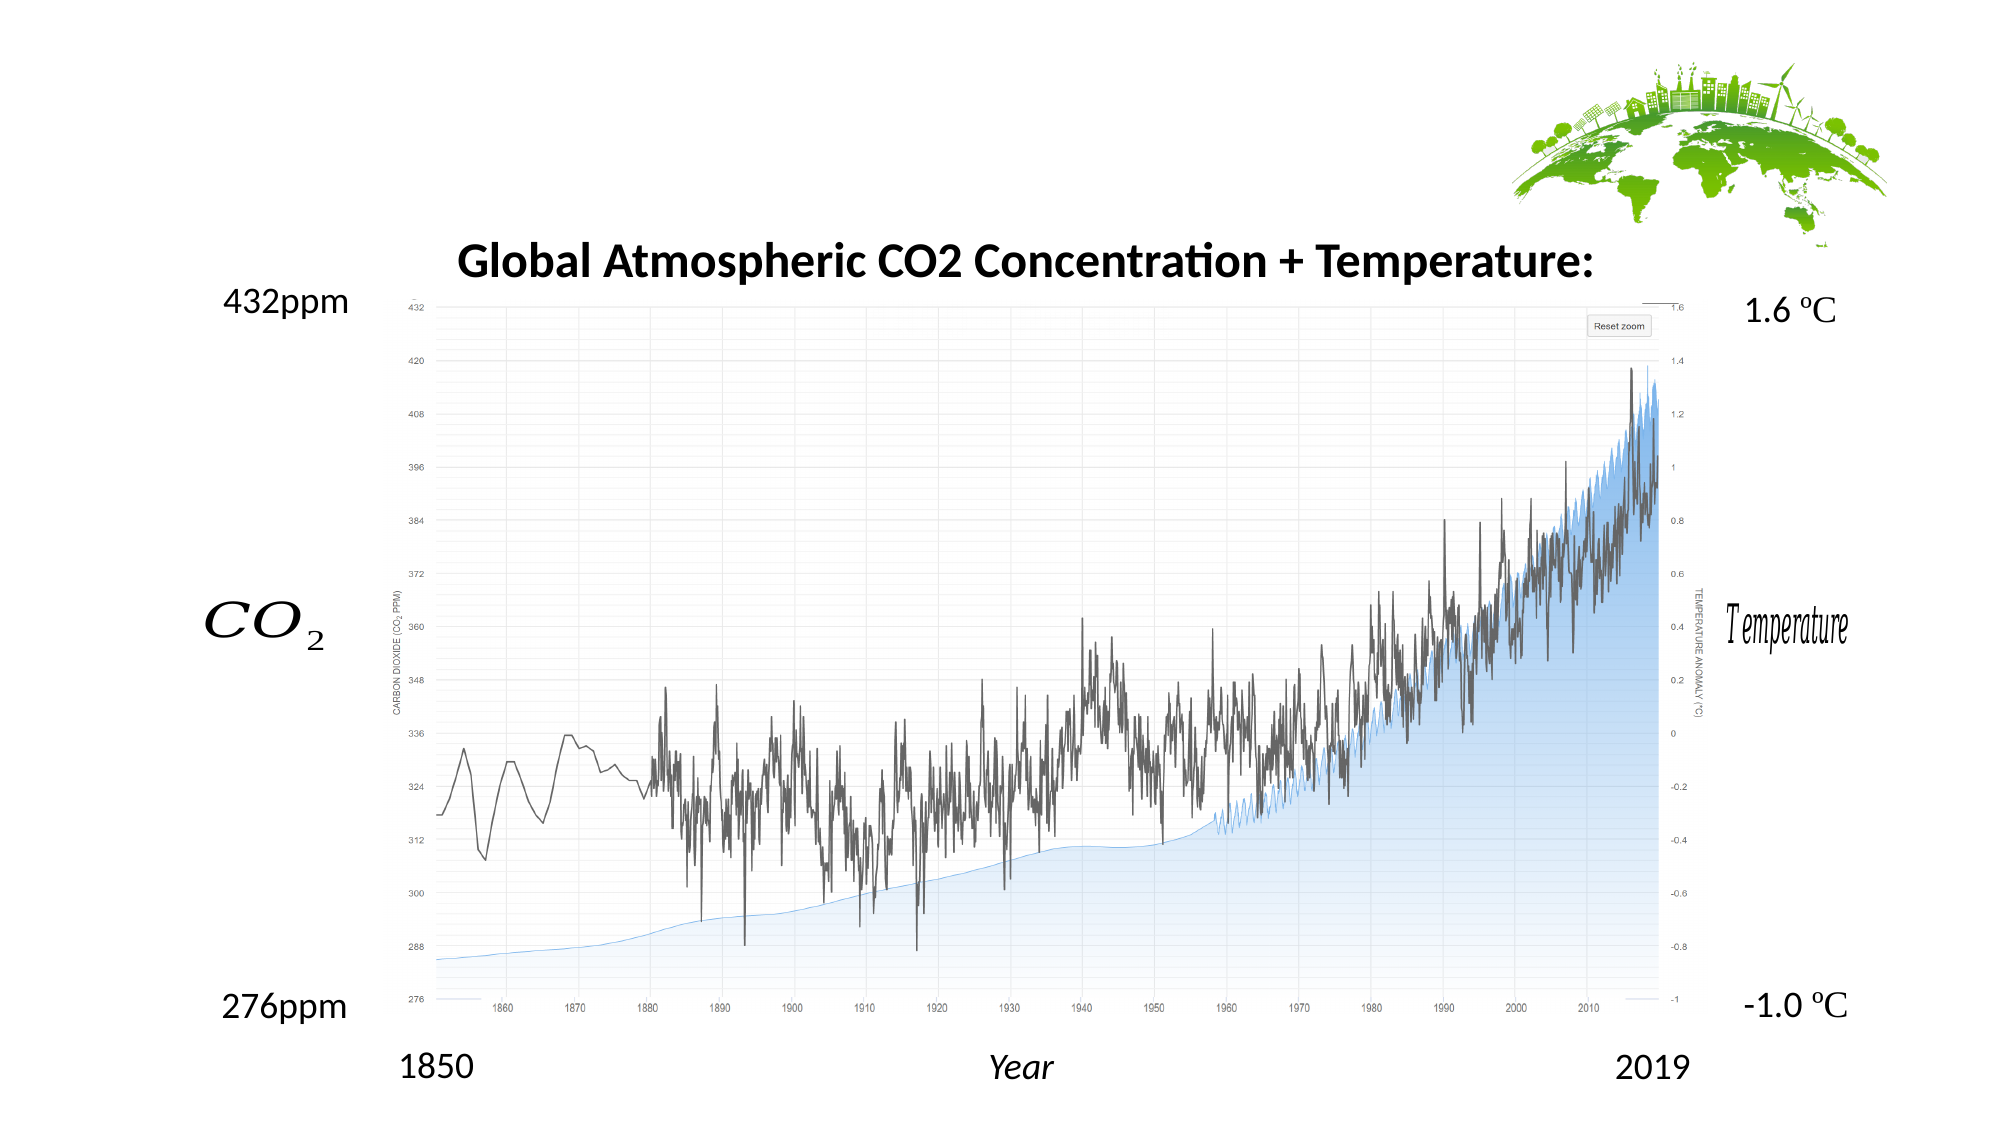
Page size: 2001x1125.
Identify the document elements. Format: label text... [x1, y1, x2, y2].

text_box 2019 [1600, 1034, 1708, 1095]
text_box 1850 [383, 1033, 492, 1094]
text_box Year [973, 1034, 1082, 1095]
text_box Global Atmospheric CO2 Concentration + Temperature: 1850 – Present [436, 220, 1617, 299]
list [383, 299, 1708, 1014]
text_box 276ppm [206, 974, 384, 1034]
text_box 432ppm [208, 269, 385, 329]
text_box -1.0 ºC [1728, 972, 1906, 1033]
picture [1512, 19, 1887, 270]
text_box 1.6 ºC [1728, 277, 1906, 338]
